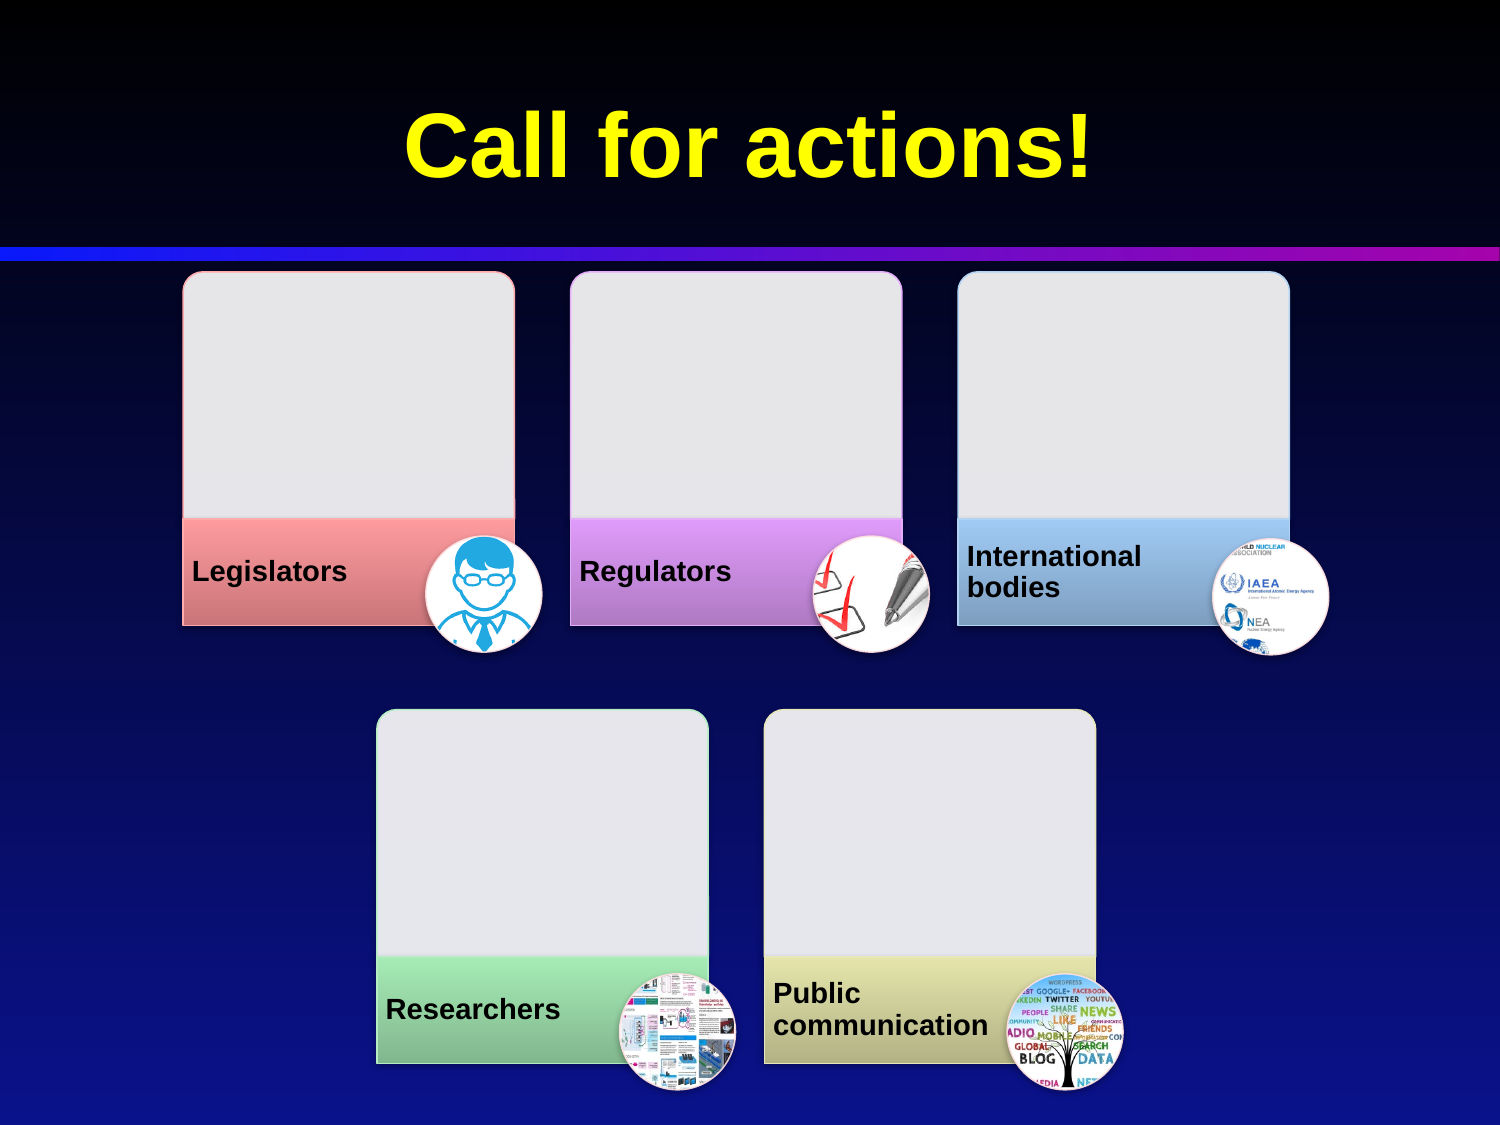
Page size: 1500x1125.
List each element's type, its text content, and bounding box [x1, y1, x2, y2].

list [24, 271, 1476, 1091]
title Call for actions! [24, 46, 1475, 235]
